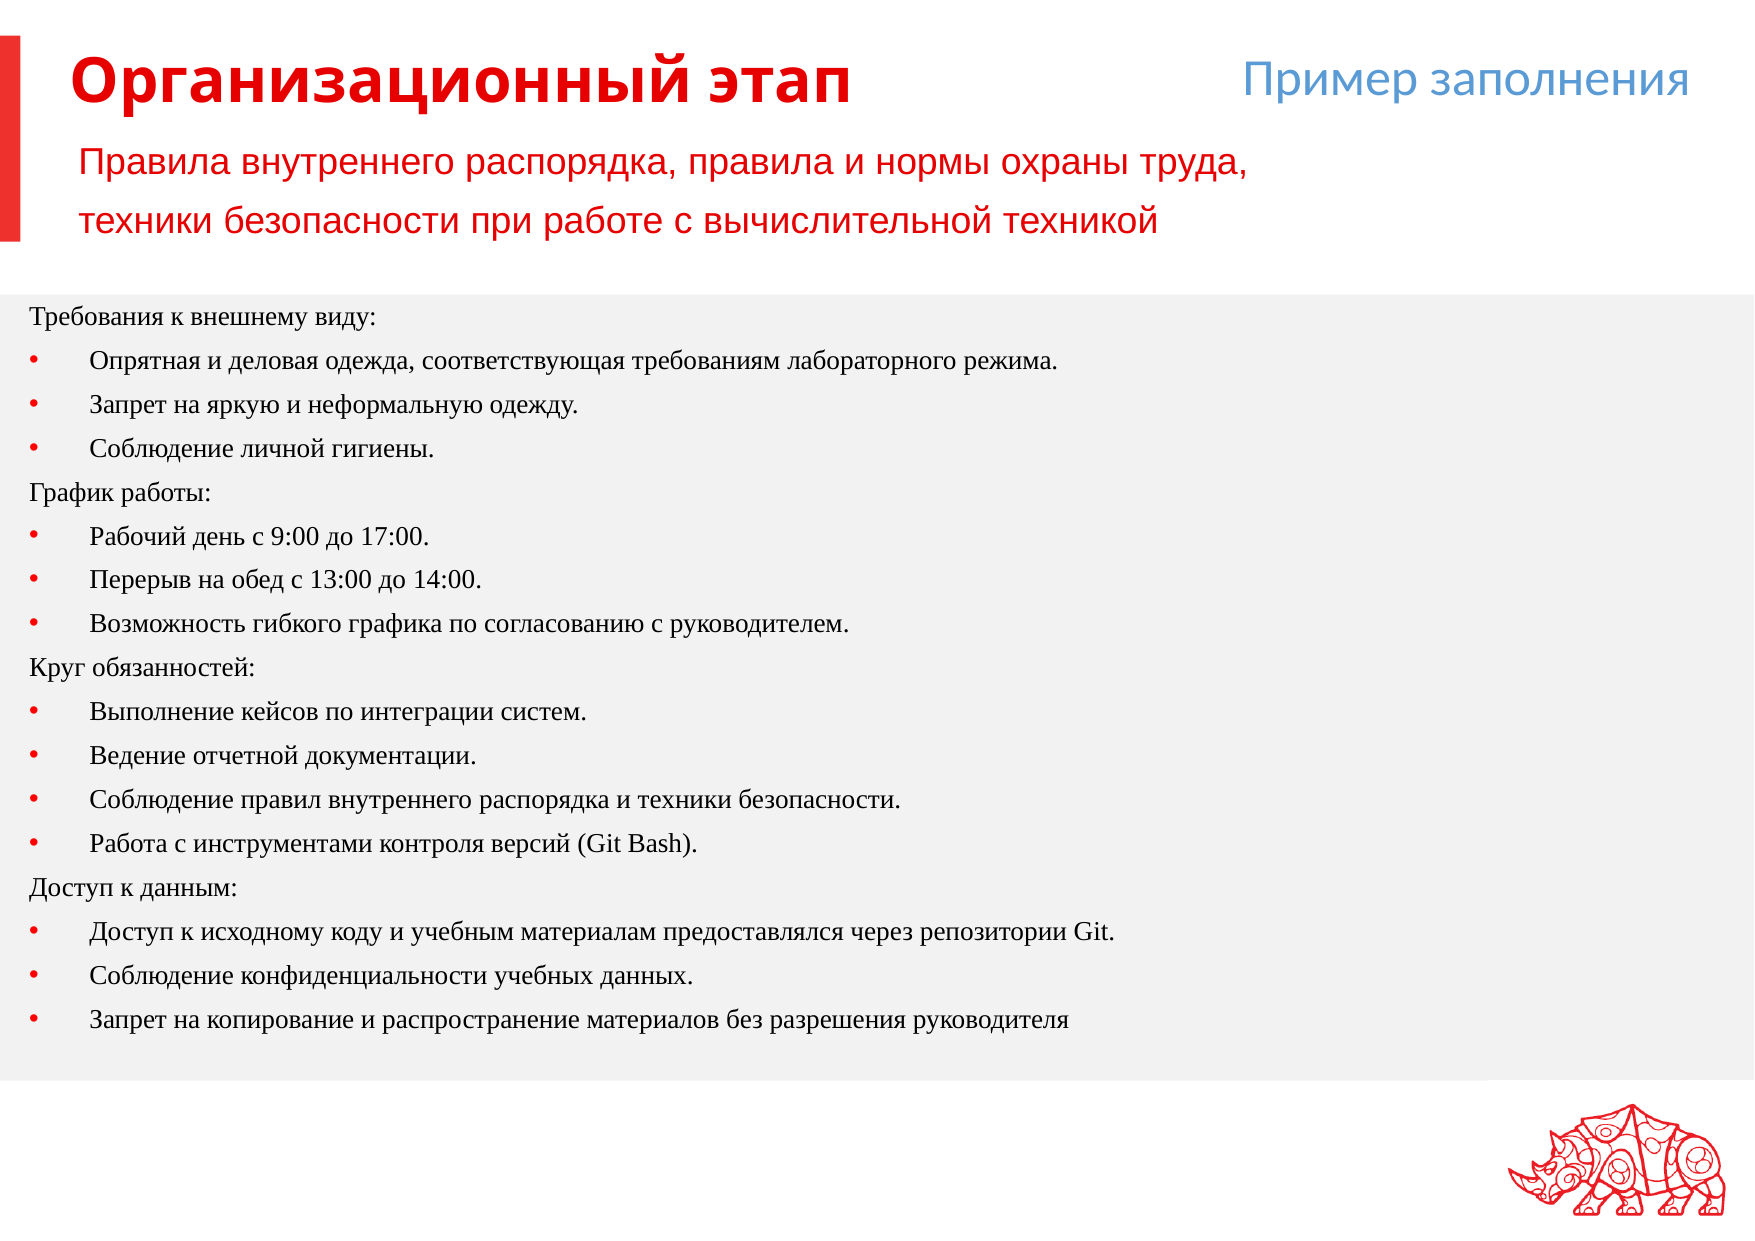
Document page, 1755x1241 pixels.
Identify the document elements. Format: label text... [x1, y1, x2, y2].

title Организационный этап [69, 0, 1659, 133]
picture [1487, 1080, 1755, 1229]
text_box Пример заполнения [1659, 36, 1726, 115]
list Правила внутреннего распорядка, правила и нормы охраны труда, техники безопасности при работе с вычислительной техникой [46, 133, 1659, 250]
list Требования к внешнему виду: Опрятная и деловая одежда, соответствующая требованиям лабораторного режима. Запрет на яркую и неформальную одежду. Соблюдение личной гигиены. График работы: Рабочий день с 9:00 до 17:00. Перерыв на обед с 13:00 до 14:00. Возможность гибкого графика по согласованию с руководителем. Круг обязанностей: Выполнение кейсов по интеграции систем. Ведение отчетной документации. Соблюдение правил внутреннего распорядка и техники безопасности. Работа с инструментами контроля версий (Git Bash). Доступ к данным: Доступ к исходному коду и учебным материалам предоставлялся через репозитории Git. Соблюдение конфиденциальности учебных данных. Запрет на копирование и распространение материалов без разрешения руководителя [0, 293, 1612, 1050]
